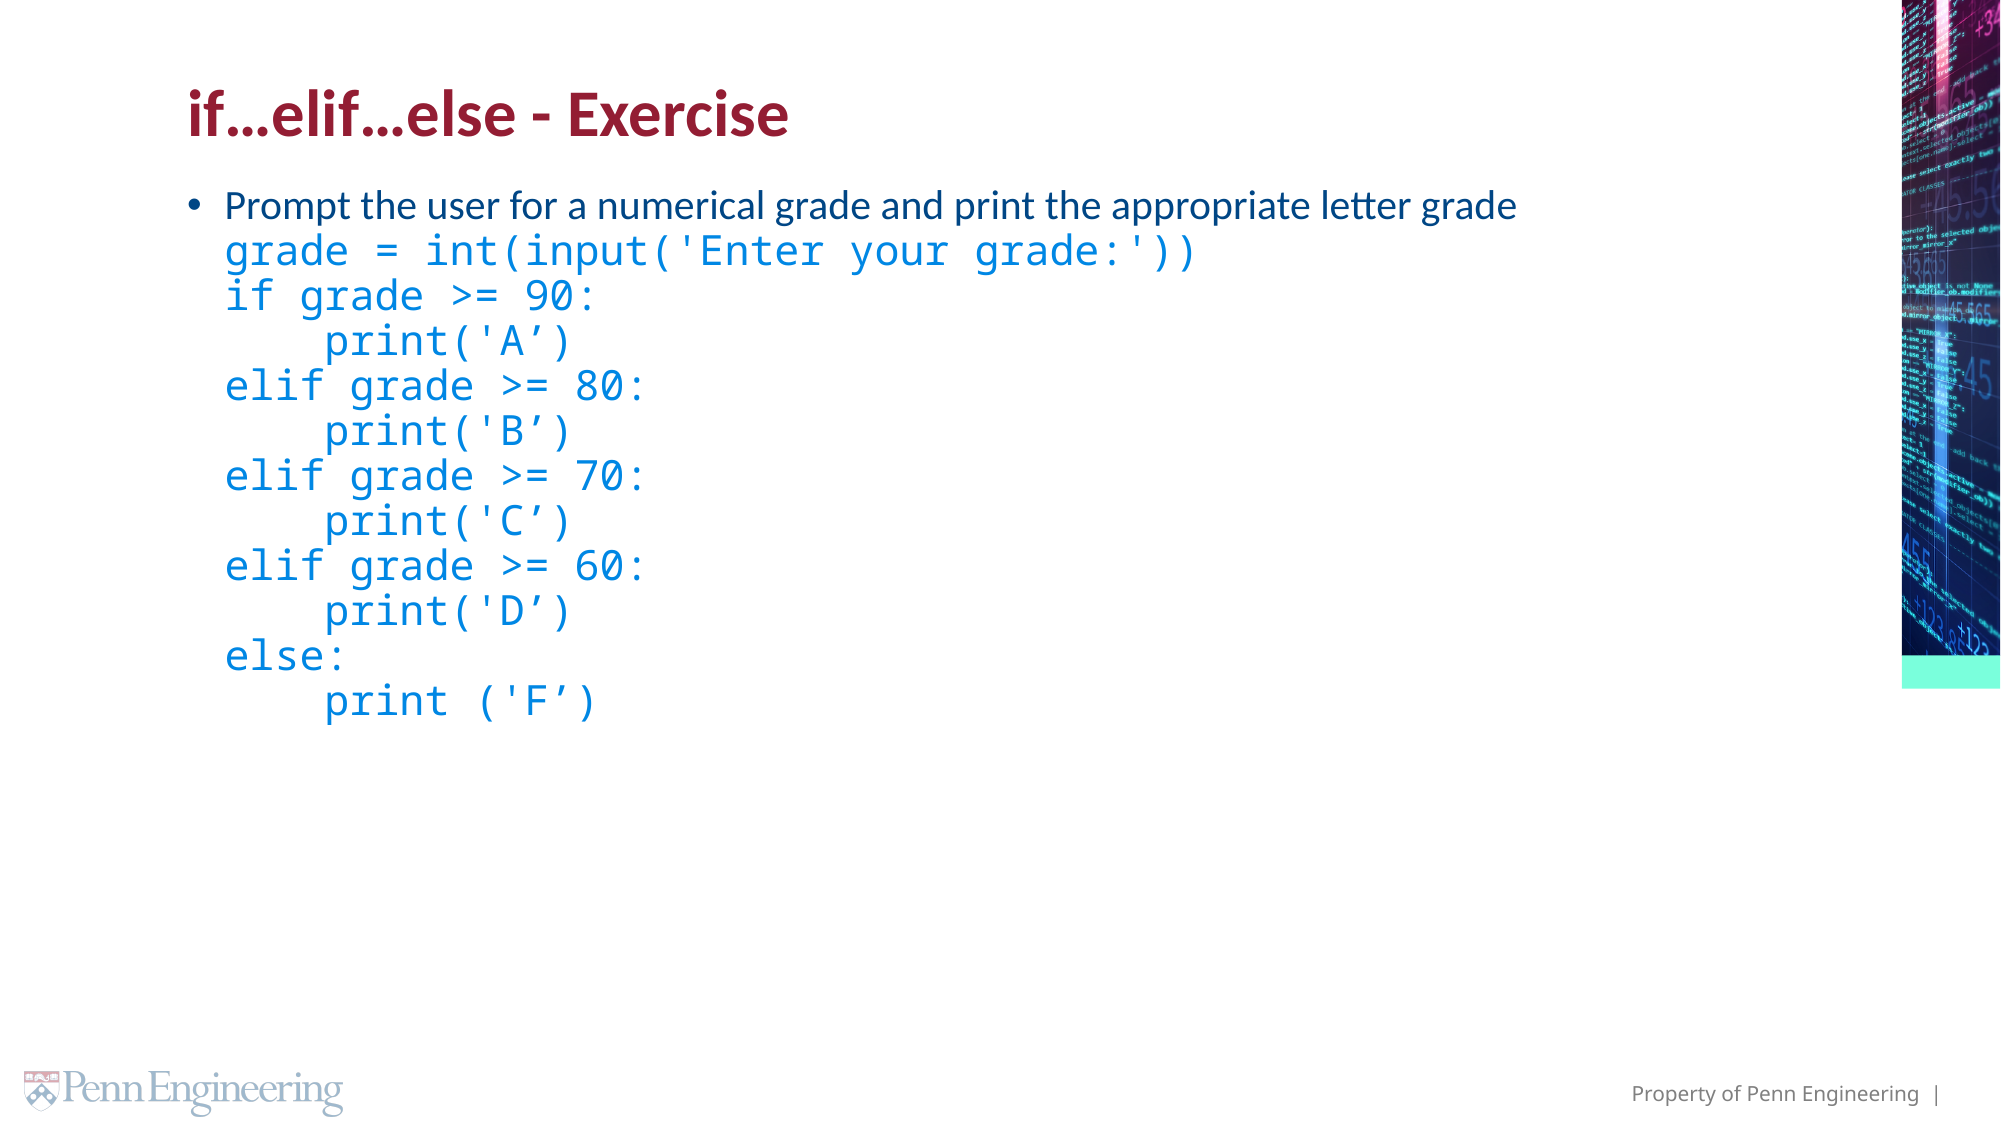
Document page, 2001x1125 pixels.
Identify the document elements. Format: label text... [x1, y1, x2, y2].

list Prompt the user for a numerical grade and print the appropriate letter grade grade = int(input('Enter your grade:')) if grade >= 90: print('A’) elif grade >= 80: print('B’) elif grade >= 70: print('C’) elif grade >= 60: print('D’) else: print ('F’) [187, 184, 1871, 868]
picture [1901, 0, 2001, 655]
title if…elif…else - Exercise [187, 54, 1871, 176]
